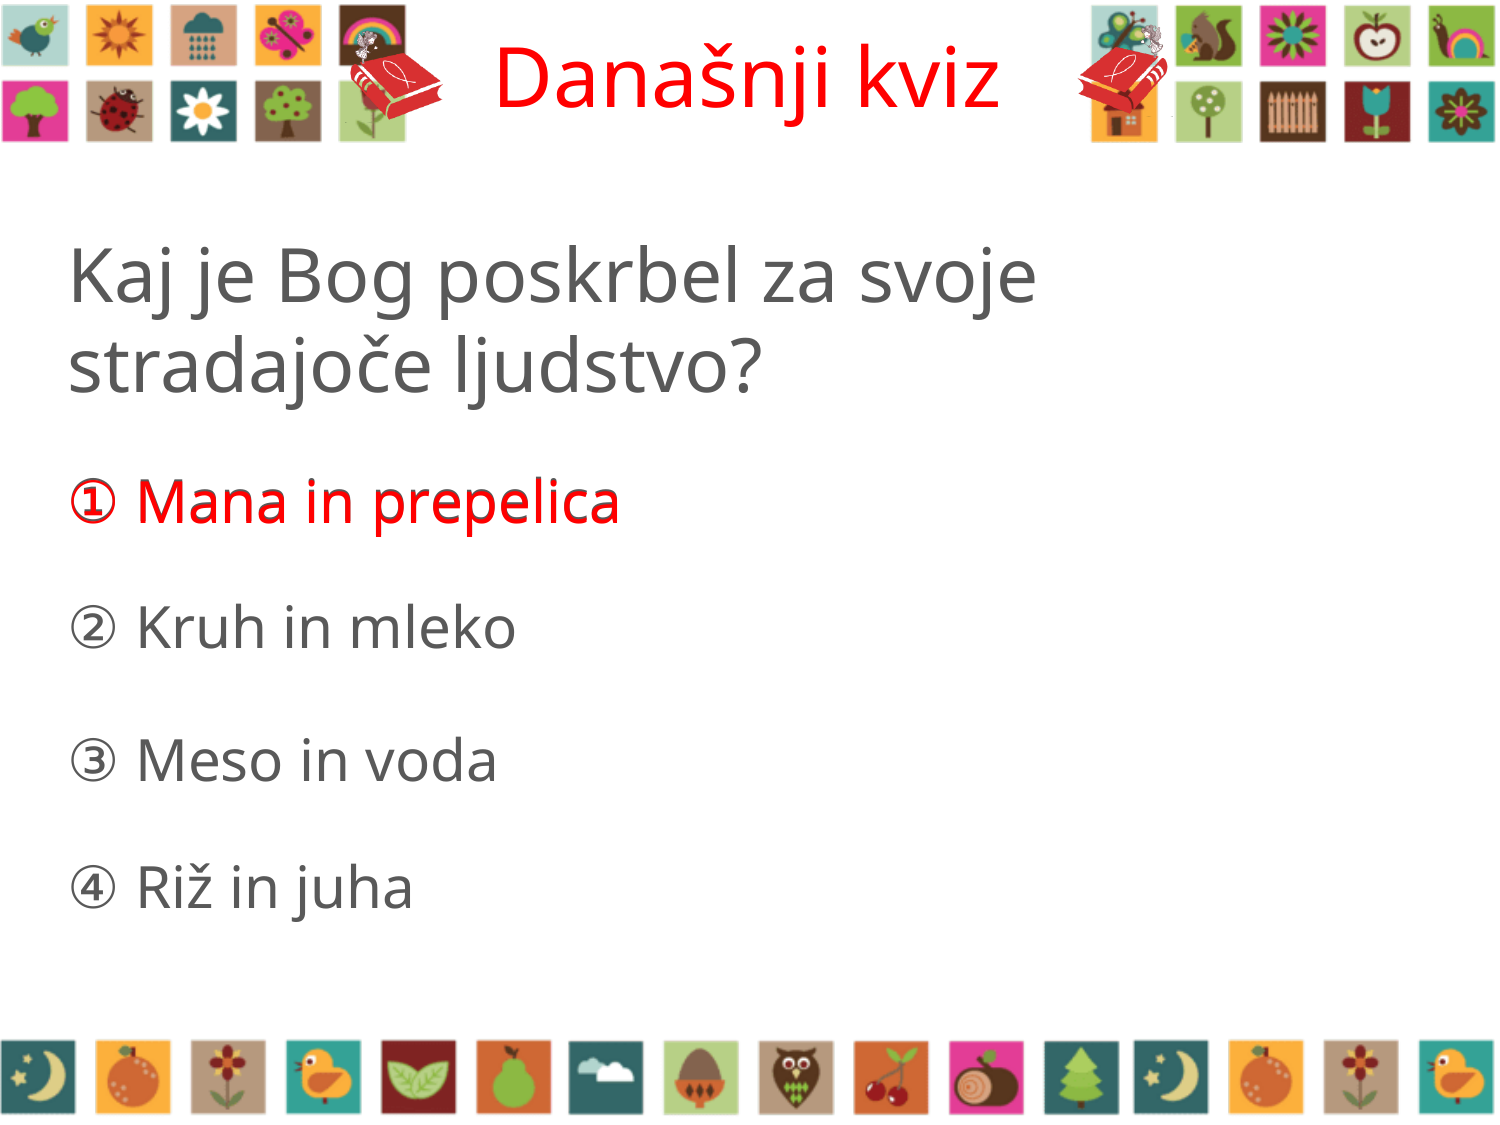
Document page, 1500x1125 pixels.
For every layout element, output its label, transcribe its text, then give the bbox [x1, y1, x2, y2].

text_box ④ Riž in juha [53, 842, 1483, 928]
text_box Današnji kviz [427, 16, 1078, 131]
picture [0, 3, 475, 150]
picture [1046, 3, 1500, 150]
text_box ① Mana in prepelica [53, 457, 1483, 543]
text_box ③ Meso in voda [53, 716, 1483, 801]
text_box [0, 1028, 1500, 1118]
text_box Kaj je Bog poskrbel za svoje stradajoče ljudstvo? [53, 219, 1436, 415]
text_box ② Kruh in mleko [53, 582, 1436, 668]
